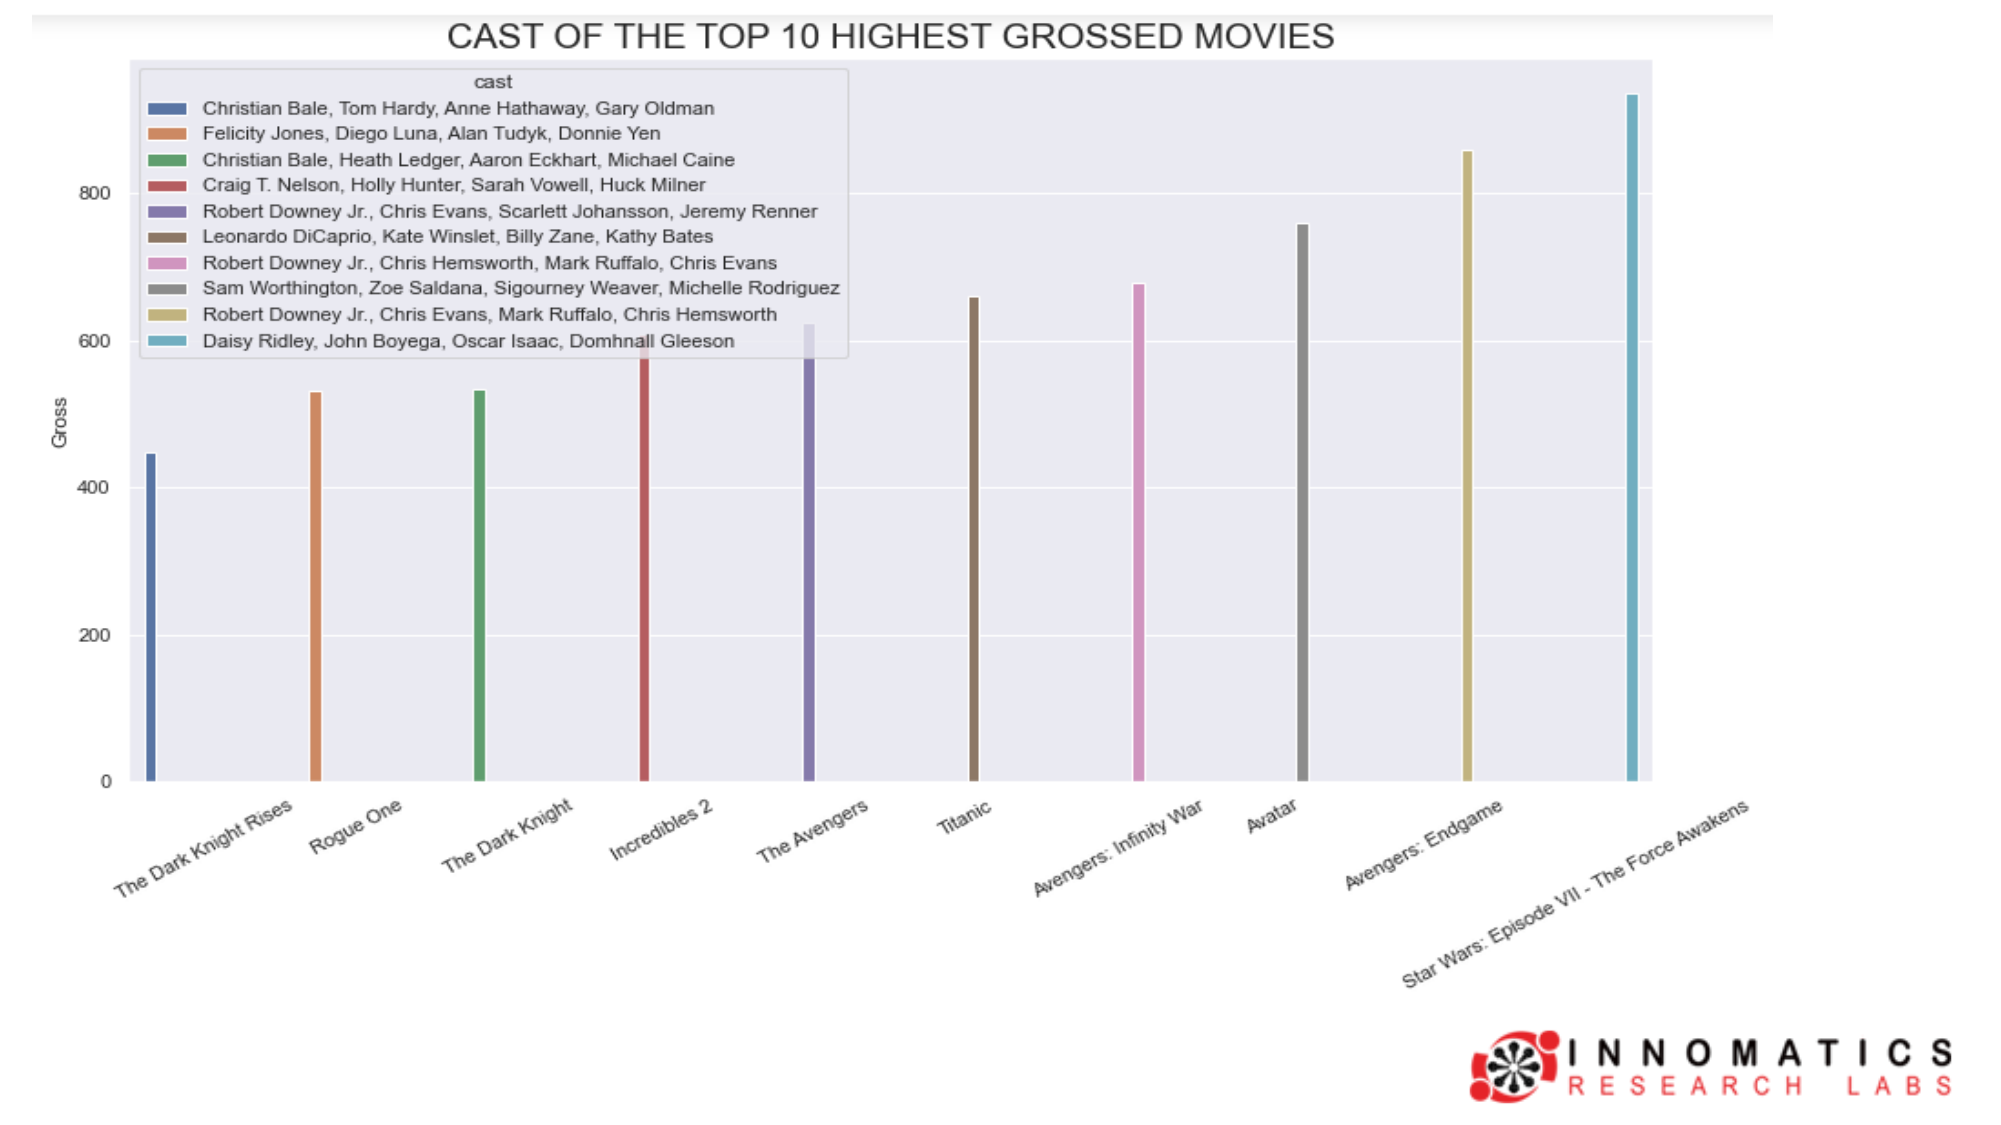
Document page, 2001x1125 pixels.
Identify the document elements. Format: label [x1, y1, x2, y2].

picture [32, 12, 1773, 996]
picture [1445, 1014, 1975, 1125]
